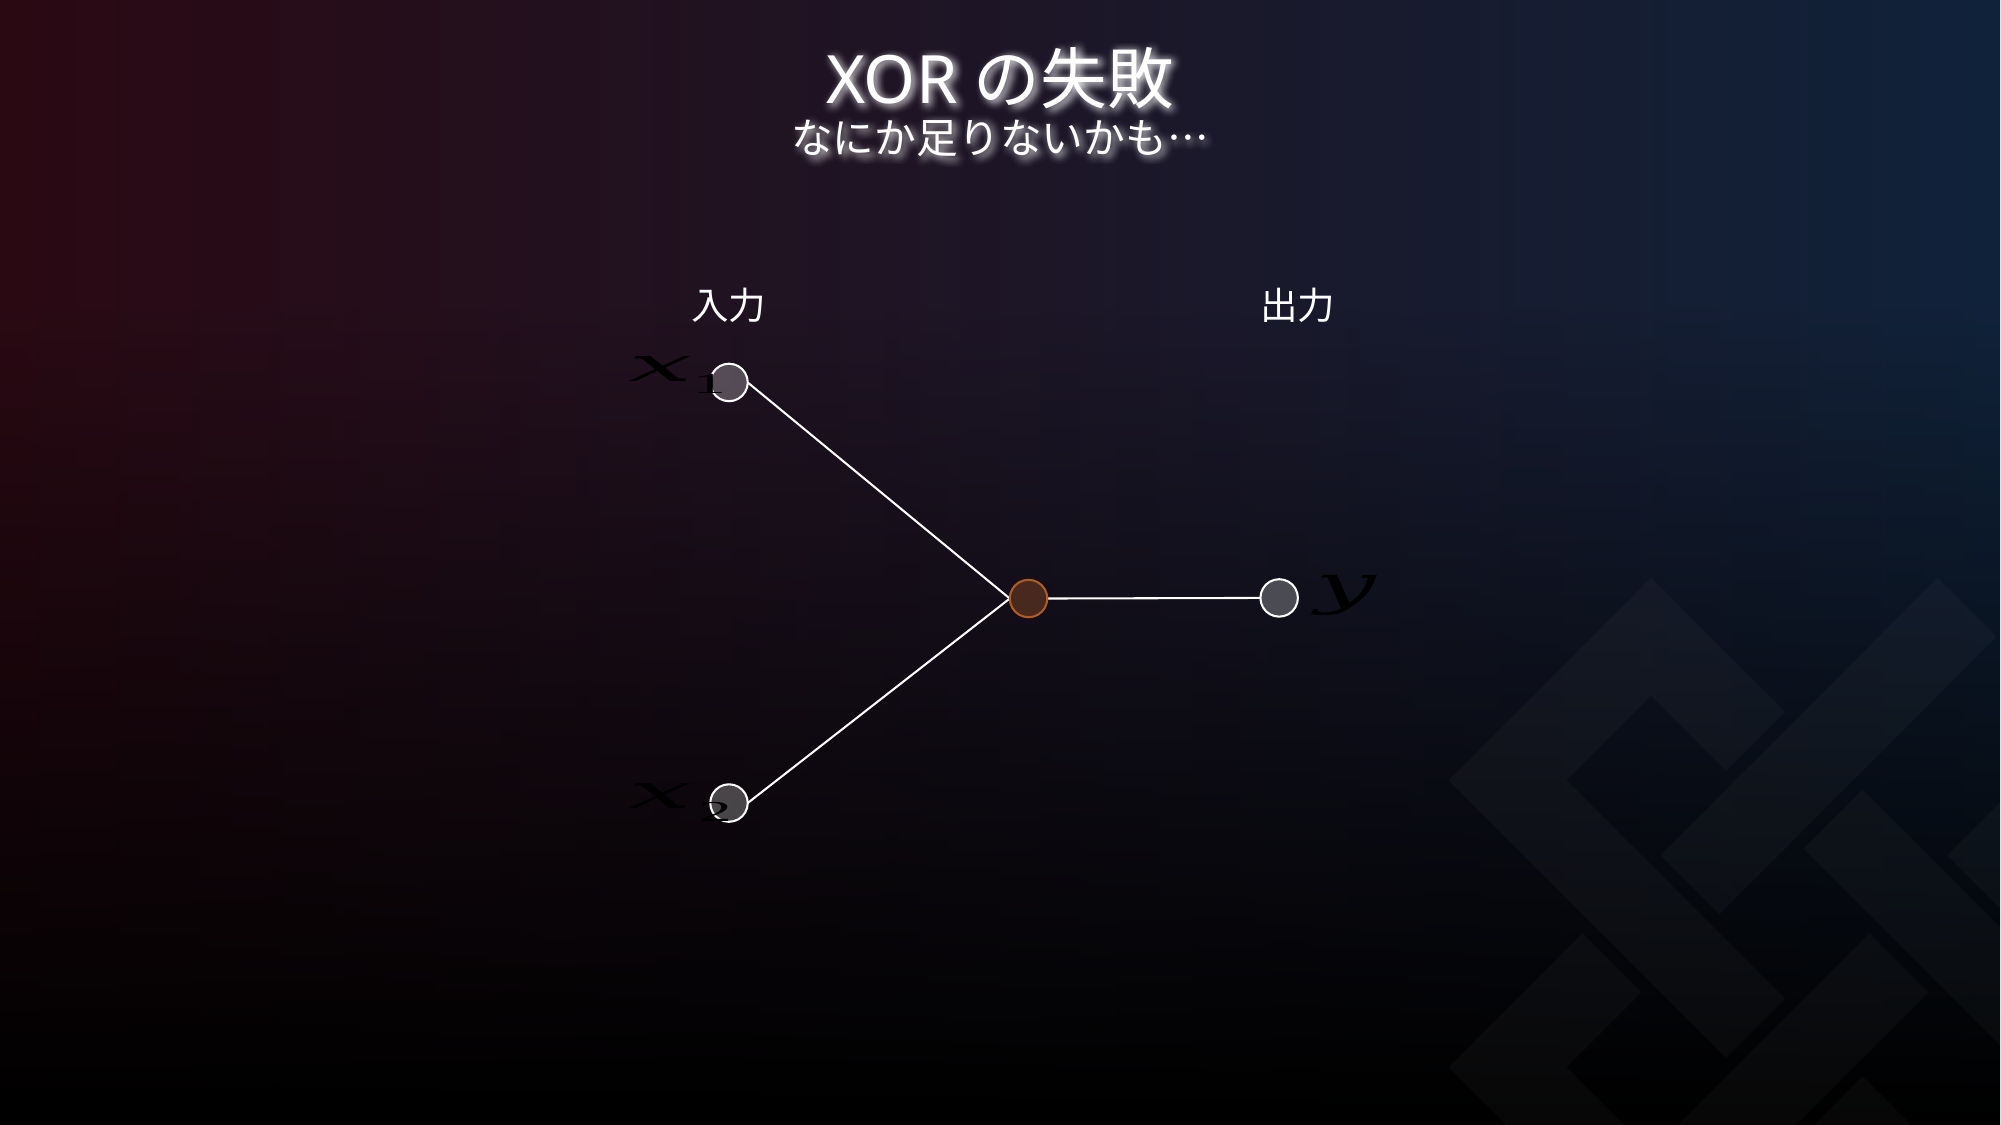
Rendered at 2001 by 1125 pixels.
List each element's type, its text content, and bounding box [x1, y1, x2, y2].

picture [0, 0, 2001, 1125]
text_box 入力 [675, 274, 783, 334]
text_box [711, 362, 749, 403]
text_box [747, 598, 1010, 804]
title XORの失敗 なにか足りないかも… [135, 26, 1865, 182]
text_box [747, 382, 1010, 598]
text_box [709, 783, 749, 823]
text_box 出力 [1218, 274, 1378, 335]
text_box [1010, 578, 1049, 619]
text_box [1259, 578, 1299, 618]
